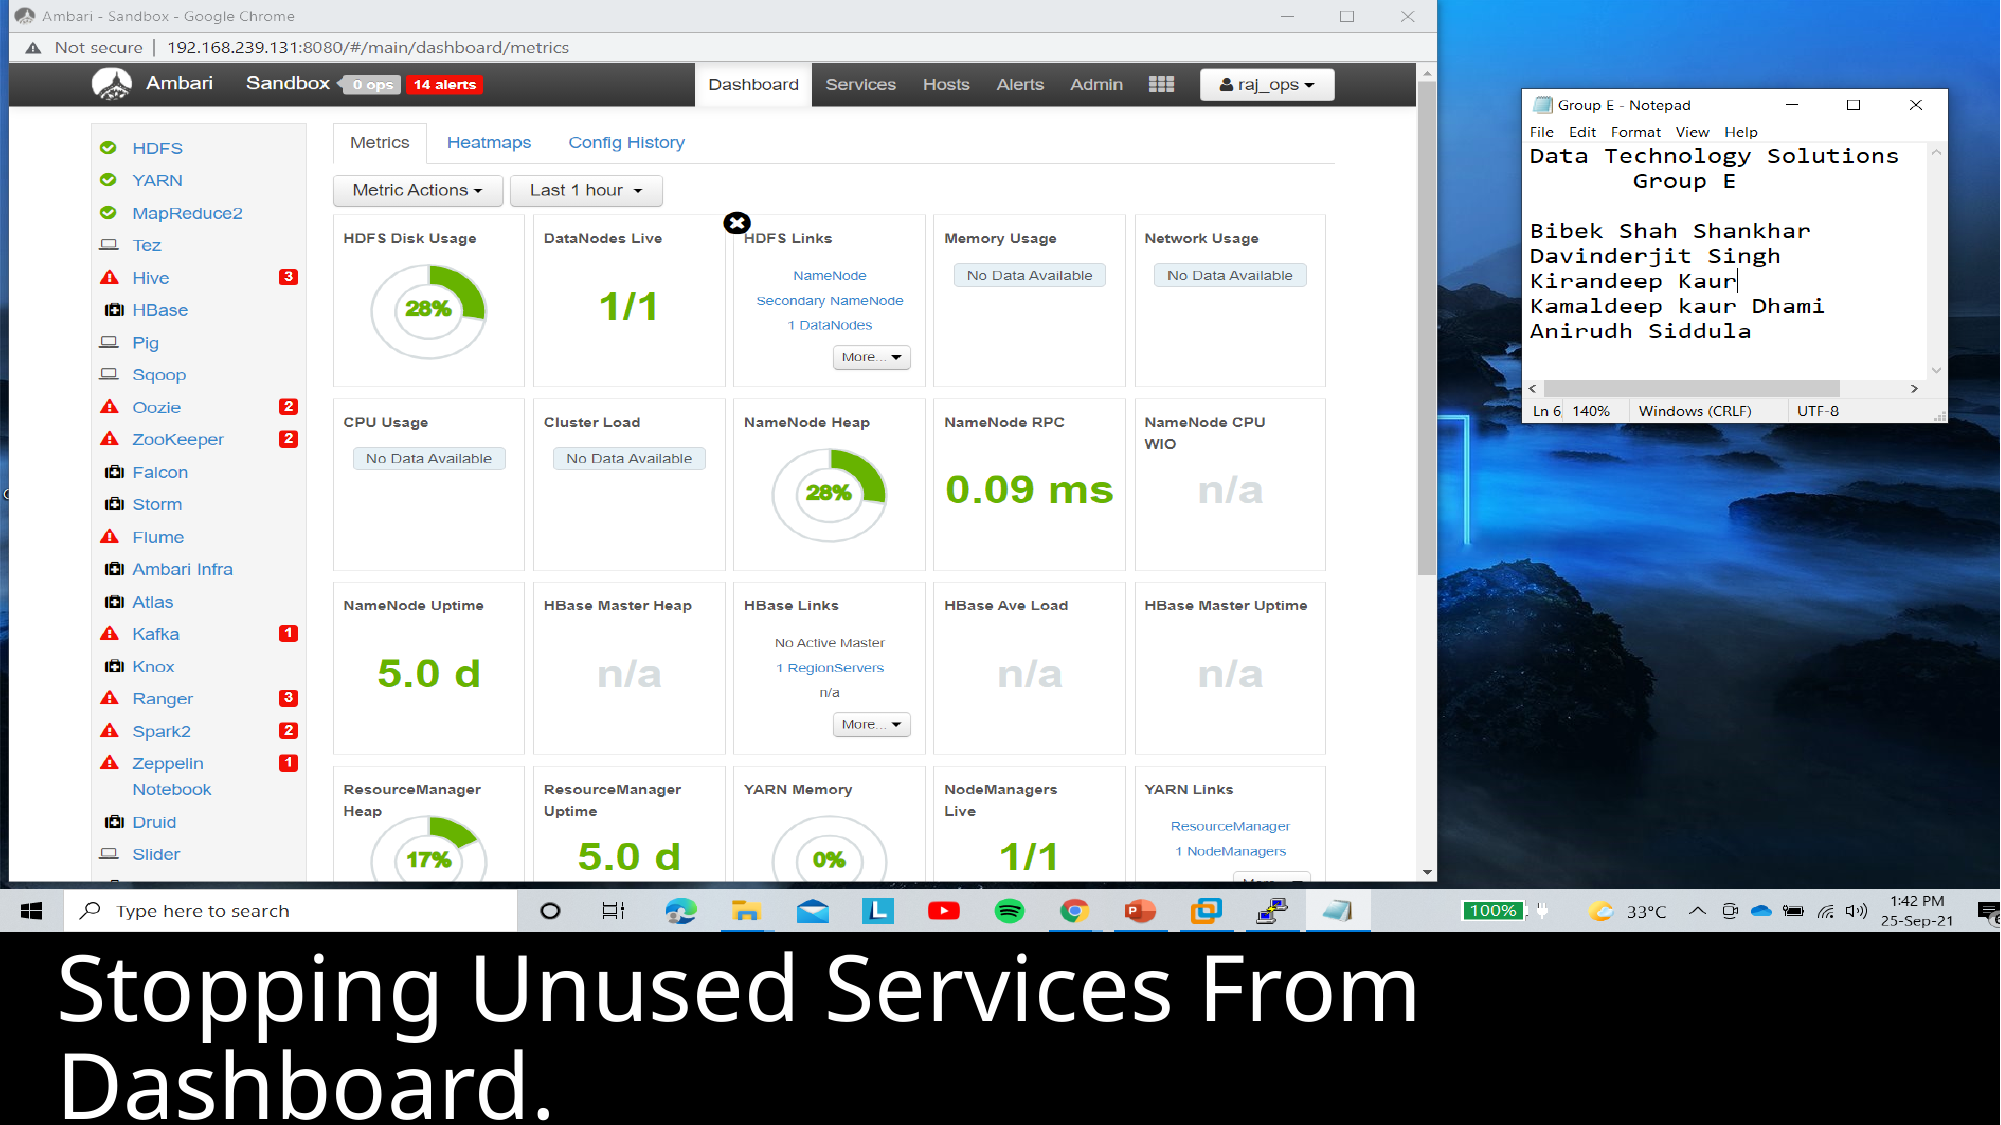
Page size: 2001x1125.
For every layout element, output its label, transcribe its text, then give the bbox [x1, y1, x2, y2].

picture [0, 0, 2000, 933]
title Stopping Unused Services From Dashboard. [41, 933, 1767, 1125]
